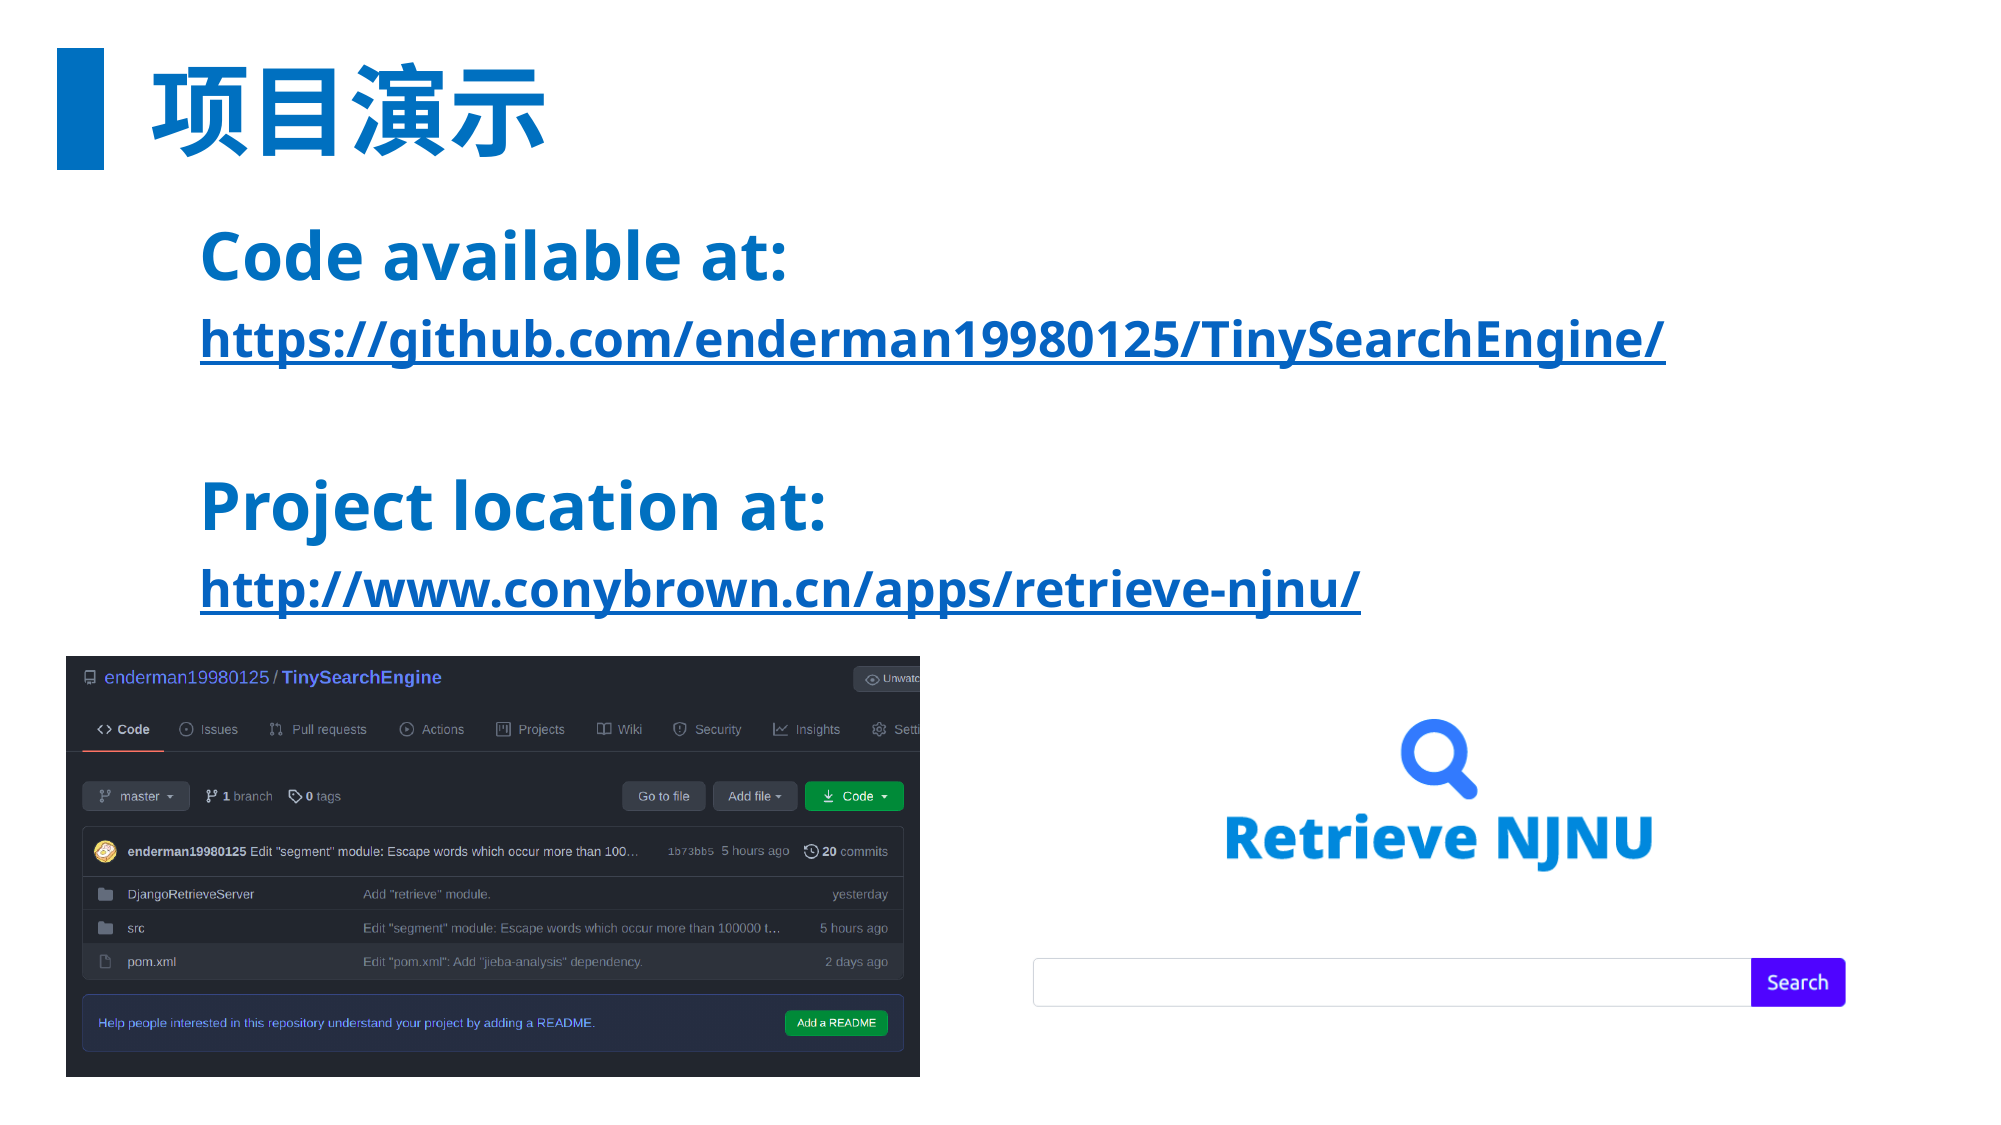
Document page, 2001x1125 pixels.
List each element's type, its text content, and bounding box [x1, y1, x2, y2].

picture [973, 659, 1935, 1080]
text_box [57, 40, 1036, 177]
picture [66, 656, 920, 1077]
text_box Code available at: https://github.com/enderman19980125/TinySearchEngine/ Project location at: http://www.conybrown.cn/apps/retrieve-njnu/ [184, 190, 1799, 633]
